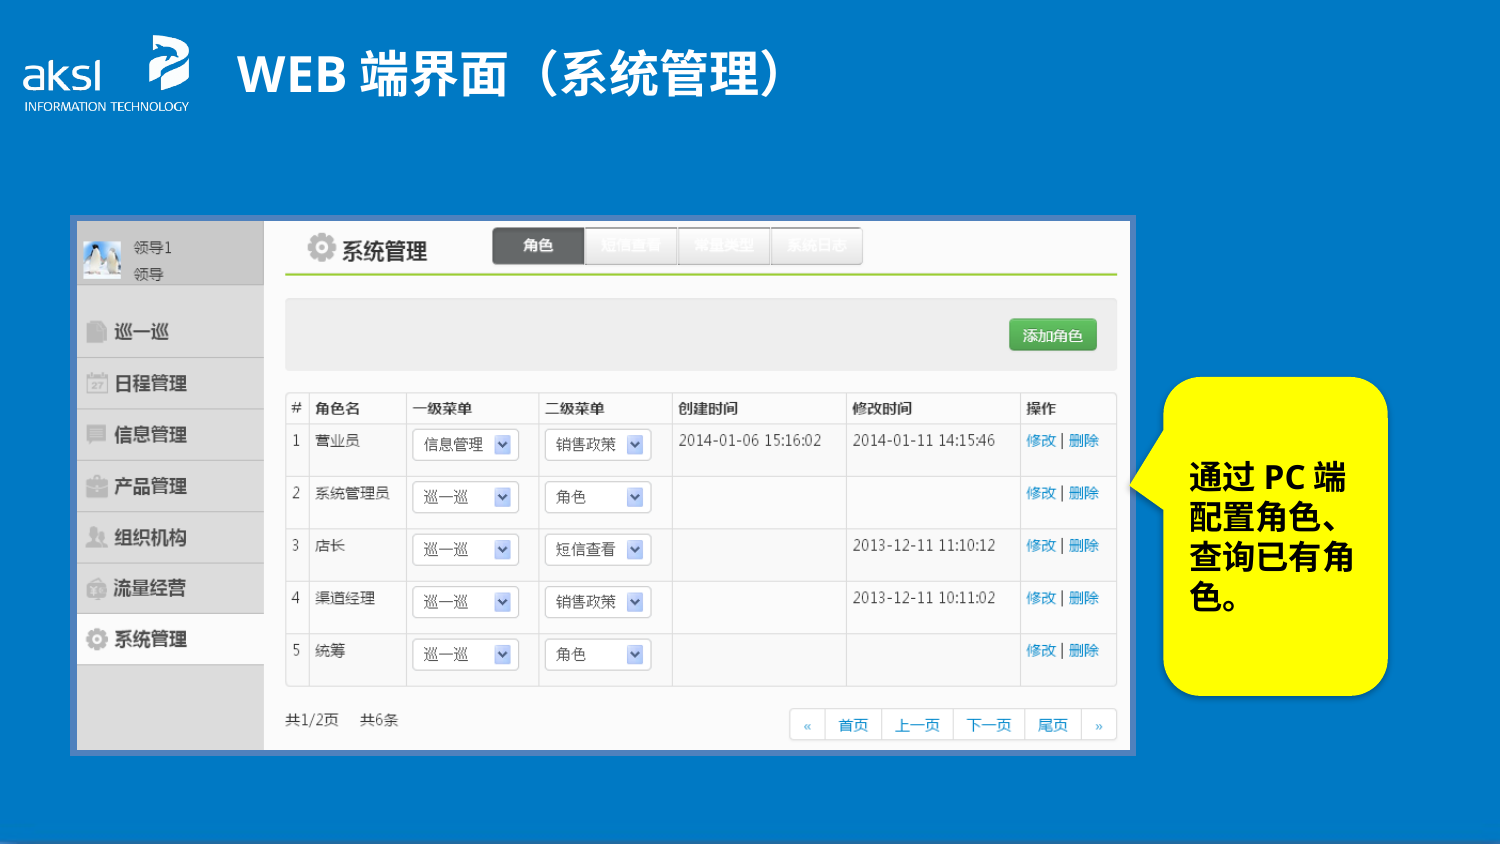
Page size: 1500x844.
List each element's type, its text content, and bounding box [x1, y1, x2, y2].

text_box 通过PC端配置角色、查询已有角色。 [1134, 376, 1388, 696]
text_box WEB端界面（系统管理） [223, 35, 825, 110]
picture [0, 0, 1500, 844]
